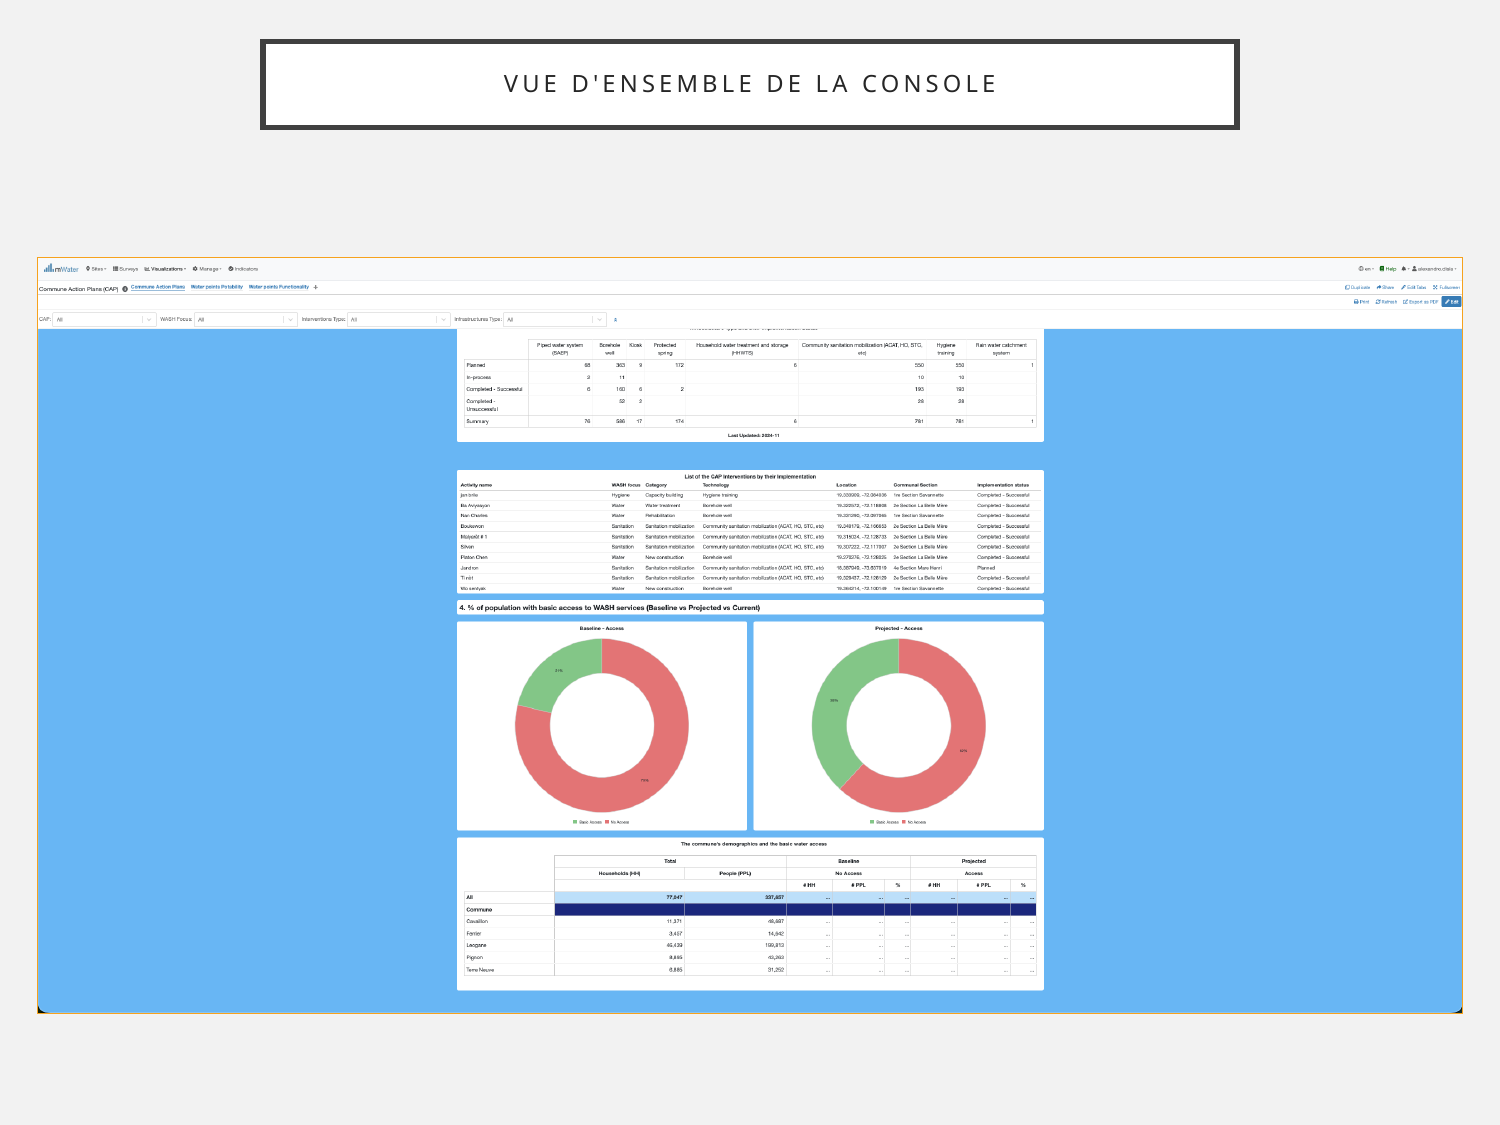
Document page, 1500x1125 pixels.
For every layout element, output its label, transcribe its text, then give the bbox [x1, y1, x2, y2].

title Vue d'ensemble de la console [260, 39, 1240, 130]
picture [37, 257, 1463, 1014]
